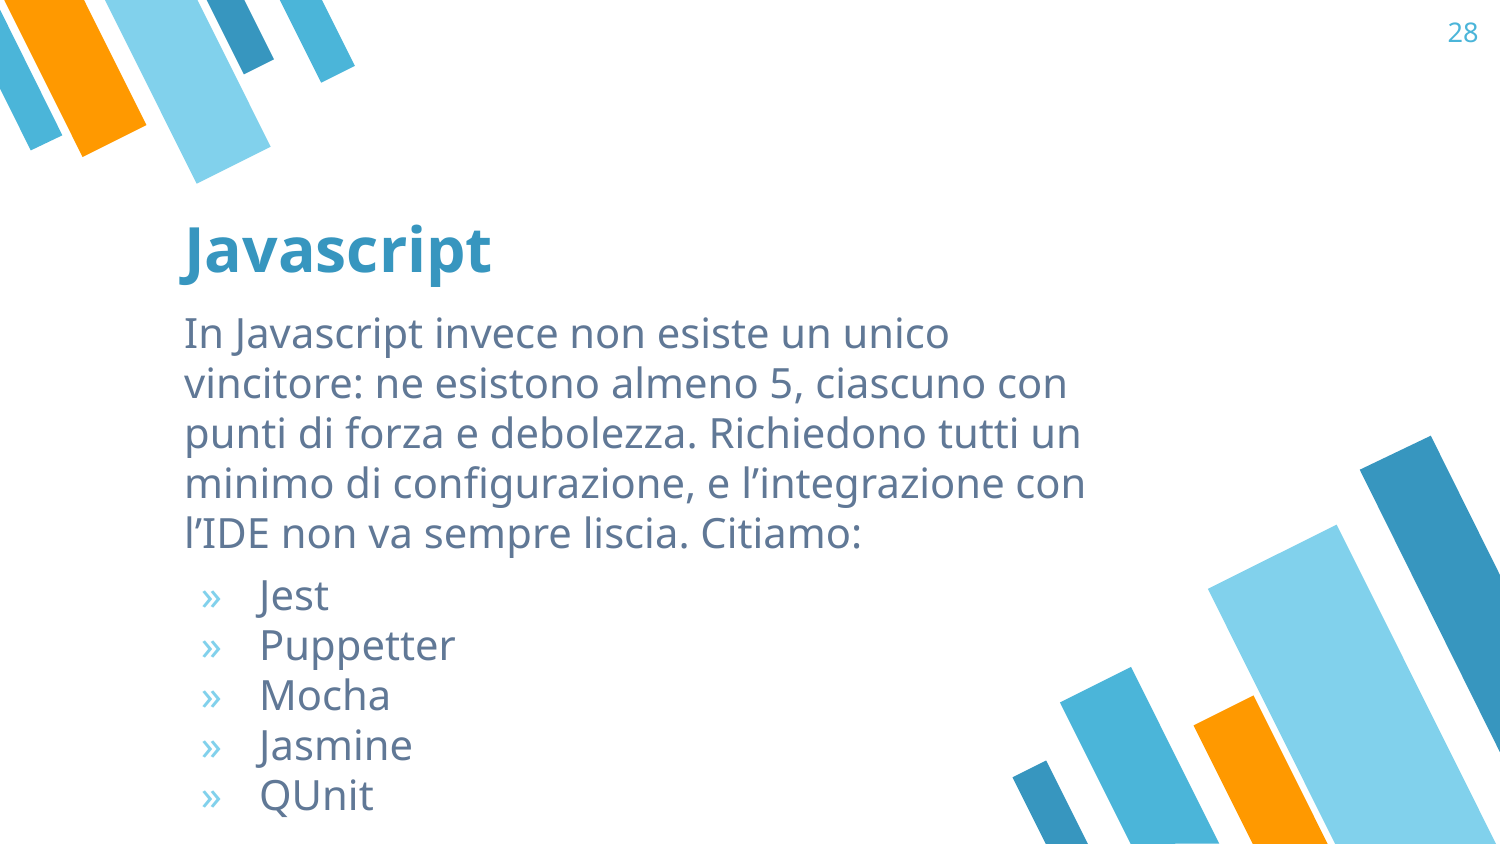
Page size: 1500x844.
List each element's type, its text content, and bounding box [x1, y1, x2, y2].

slide_number ‹#› [1403, 0, 1494, 65]
list In Javascript invece non esiste un unico vincitore: ne esistono almeno 5, ciascuno con punti di forza e debolezza. Richiedono tutti un minimo di configurazione, e l’integrazione con l’IDE non va sempre liscia. Citiamo: Jest Puppetter Mocha Jasmine QUnit [169, 301, 1115, 706]
title Javascript [169, 188, 1115, 301]
